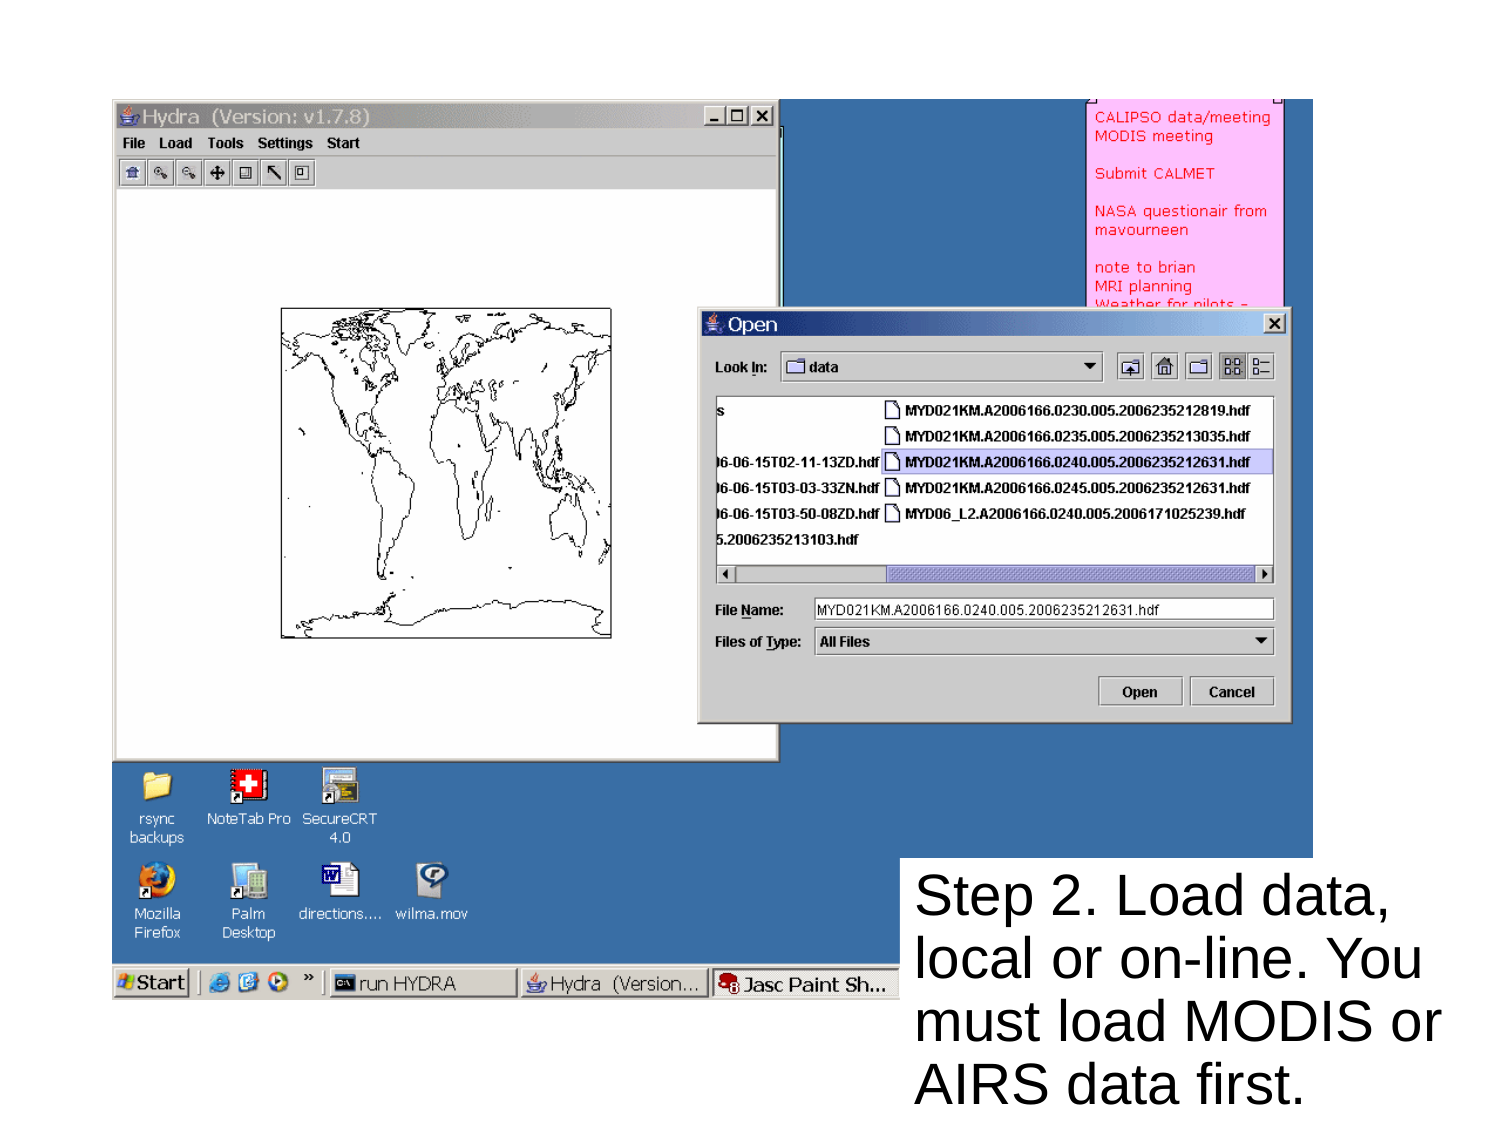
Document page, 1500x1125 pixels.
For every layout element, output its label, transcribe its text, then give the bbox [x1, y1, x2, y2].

text_box Step 2. Load data, local or on-line. You must load MODIS or AIRS data first. [899, 858, 1500, 1125]
picture [112, 99, 1313, 1001]
